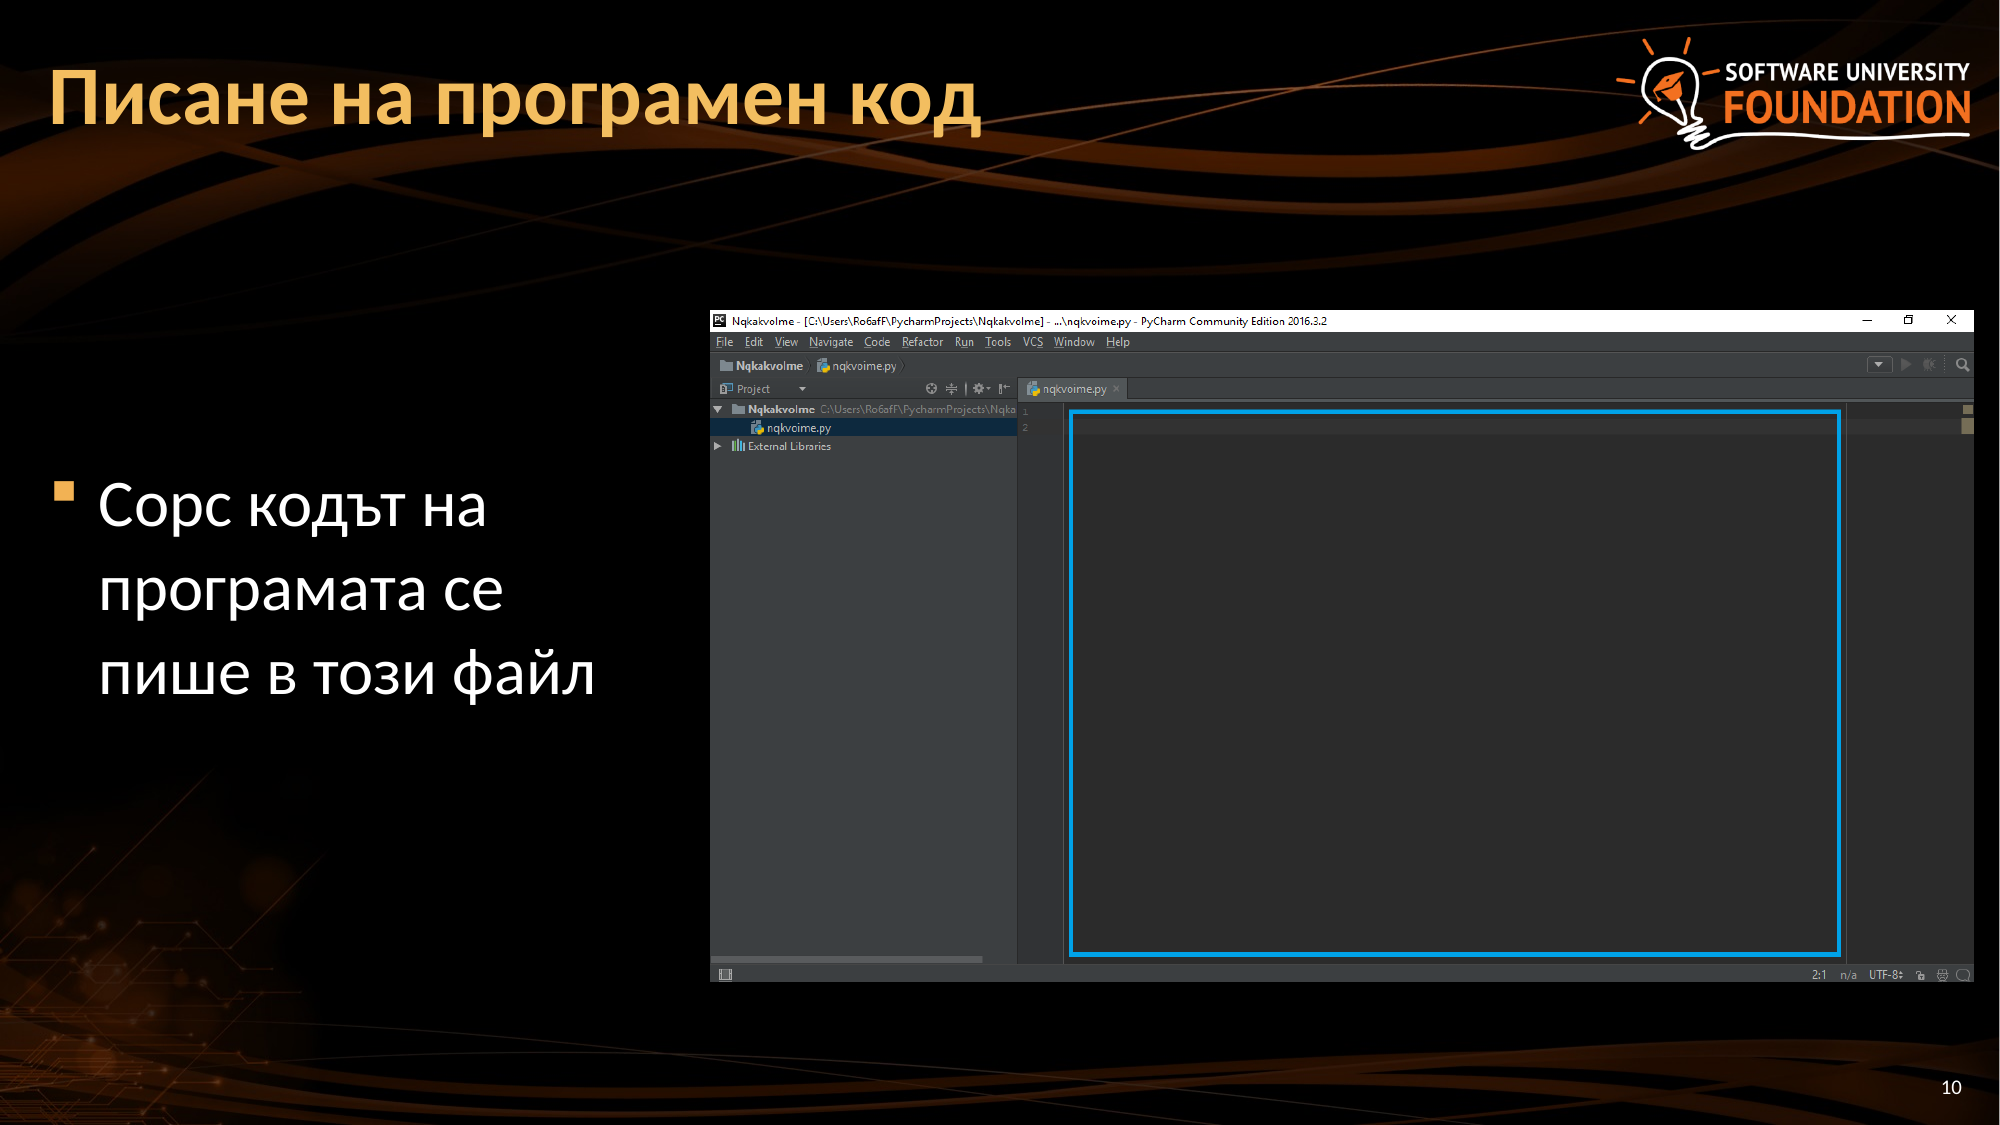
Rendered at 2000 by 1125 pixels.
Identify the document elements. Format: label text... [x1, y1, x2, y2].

slide_number 10 [1897, 1070, 1968, 1103]
list Сорс кодът на програмата се пише в този файл [31, 450, 688, 738]
picture [0, 0, 2000, 1125]
title Писане на програмен код [30, 6, 1602, 189]
